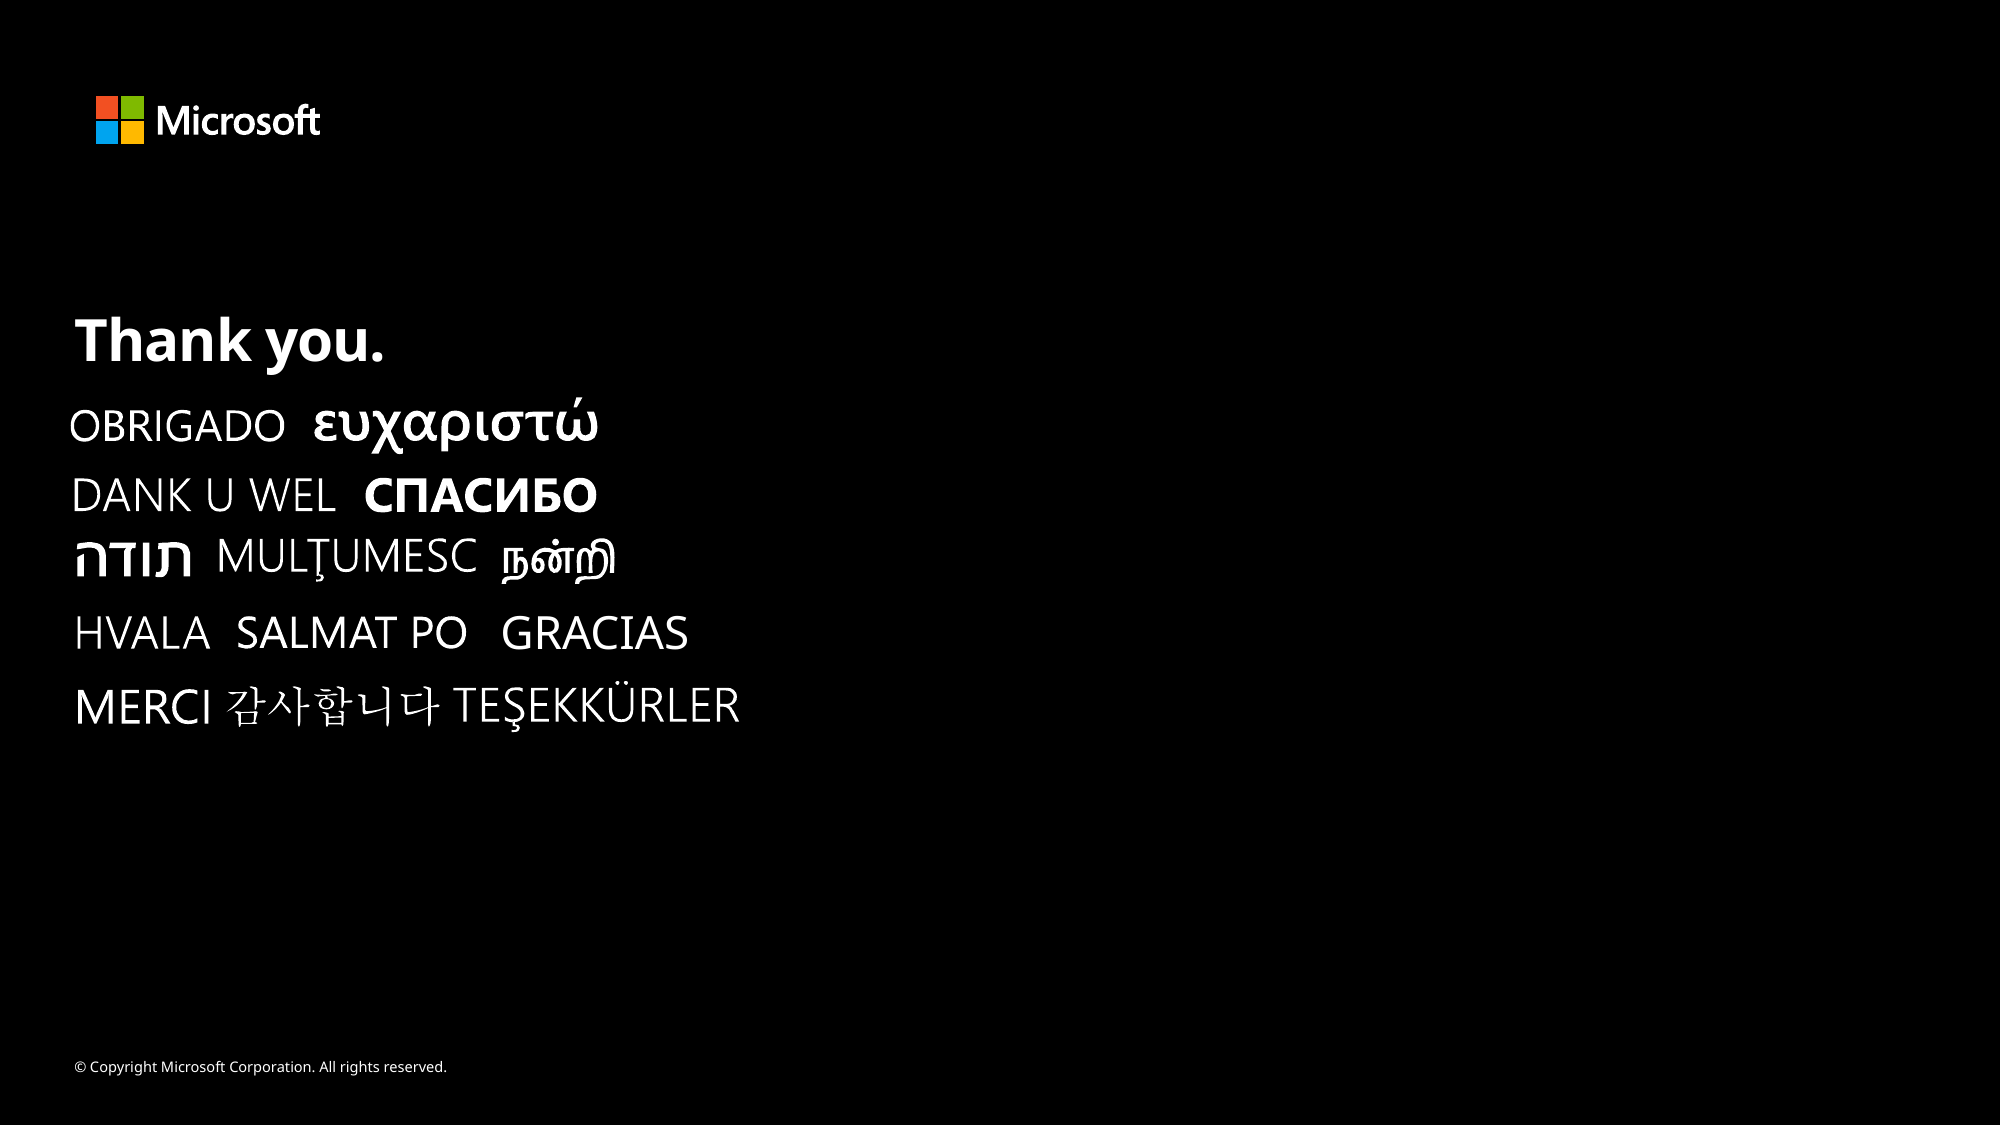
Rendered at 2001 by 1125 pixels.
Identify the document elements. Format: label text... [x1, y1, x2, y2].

title Thank you. [74, 302, 1298, 545]
